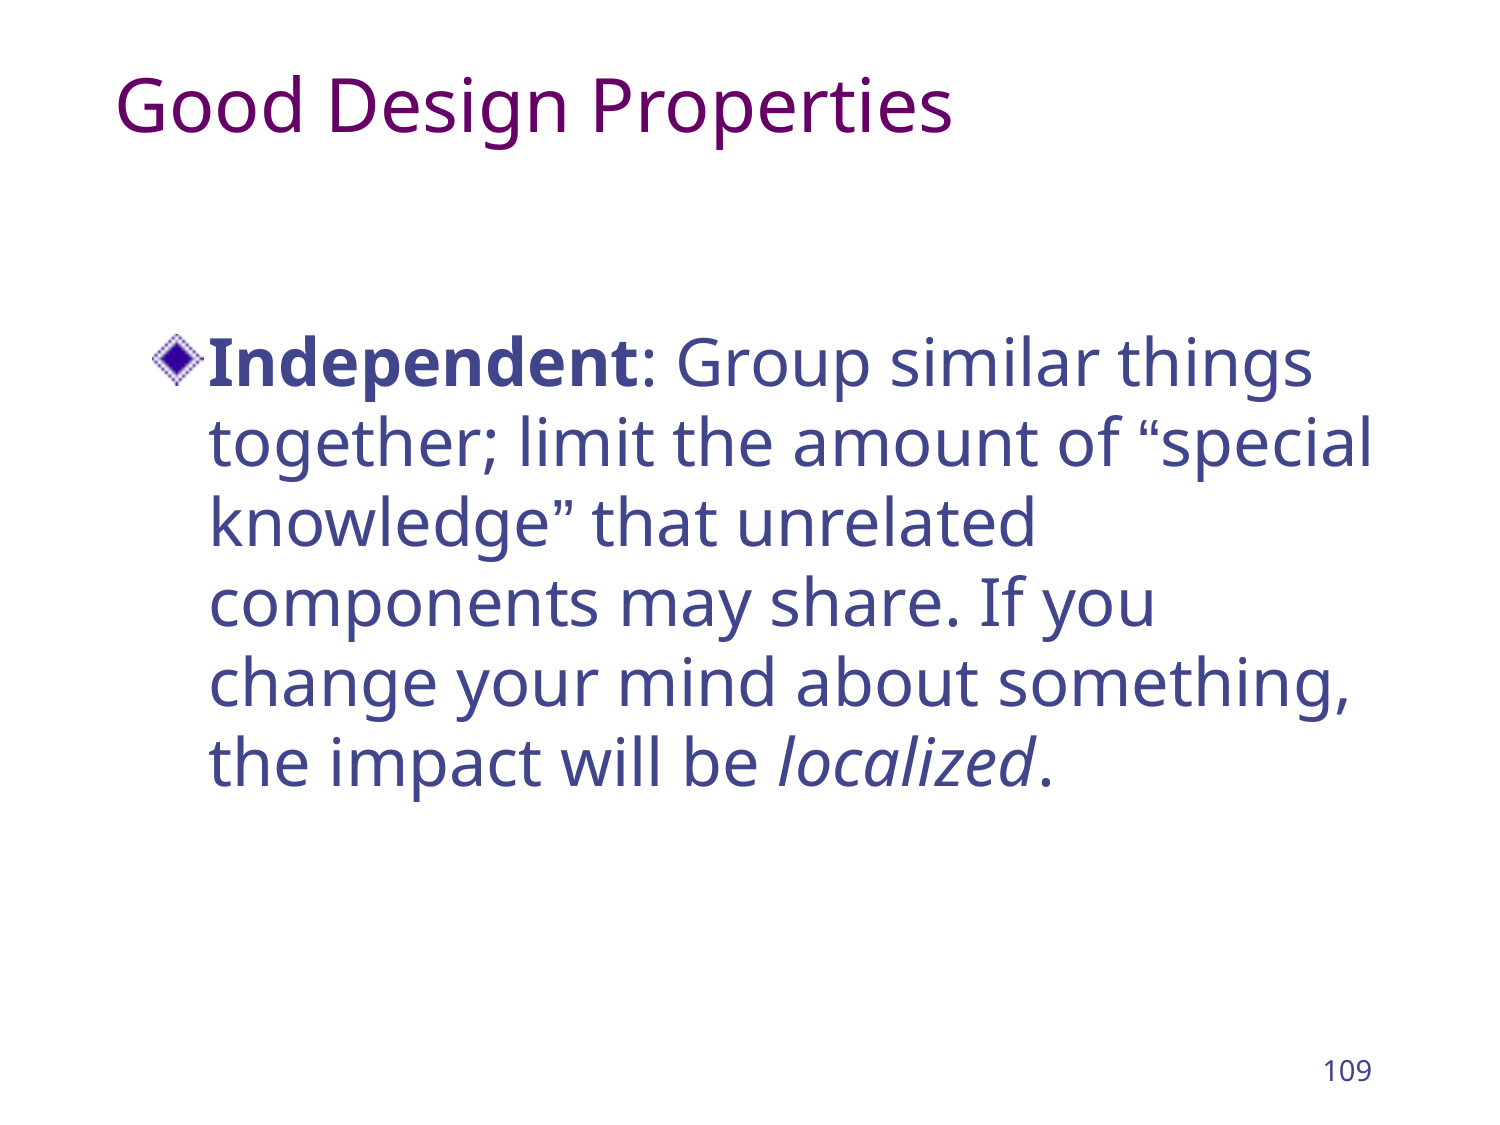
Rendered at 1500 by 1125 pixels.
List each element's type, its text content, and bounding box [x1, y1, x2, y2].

title Good Design Properties [99, 50, 1375, 238]
slide_number 109 [1074, 1025, 1388, 1100]
picture [152, 334, 204, 386]
list Independent: Group similar things together; limit the amount of “special knowledge” that unrelated components may share. If you change your mind about something, the impact will be localized. [137, 312, 1413, 988]
